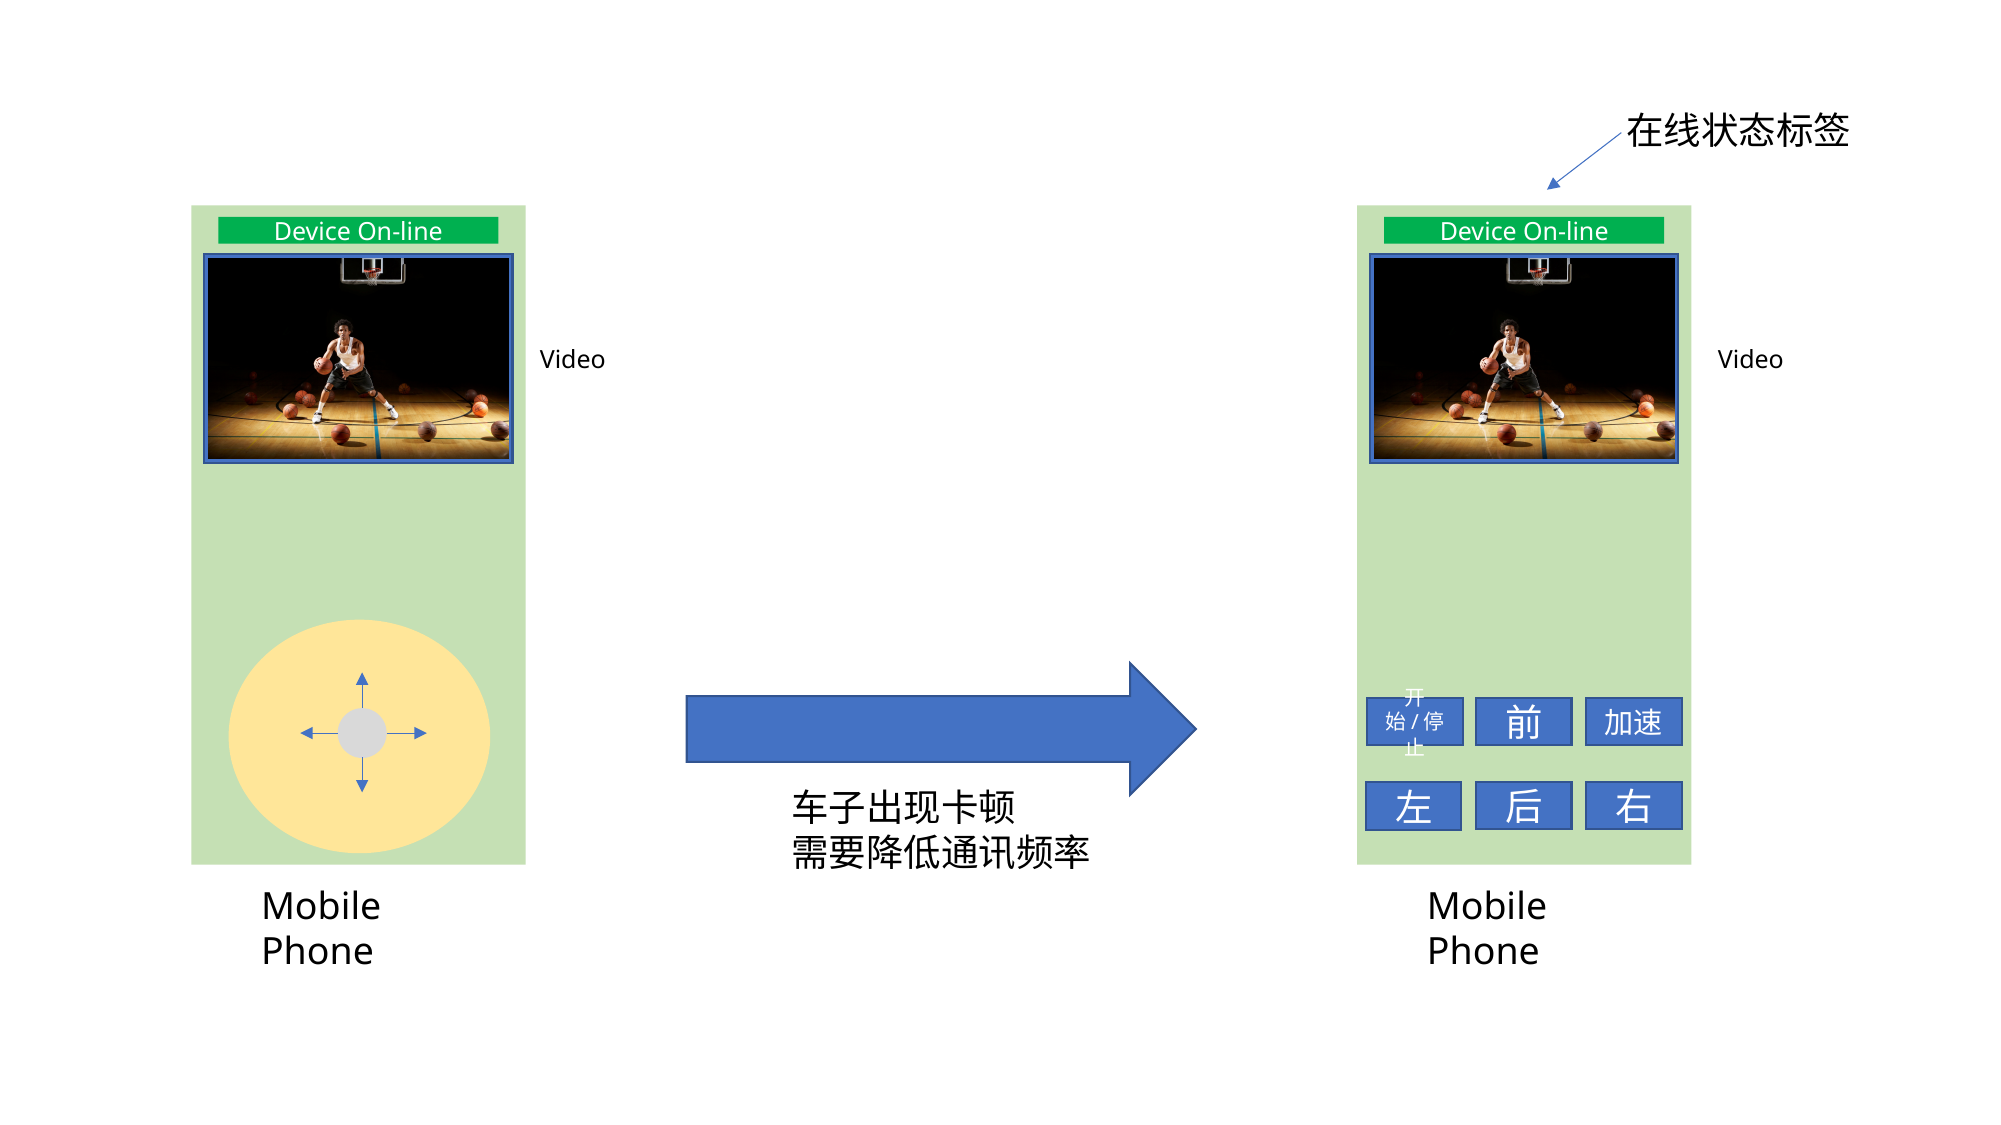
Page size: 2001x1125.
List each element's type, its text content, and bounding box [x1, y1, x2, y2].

text_box [336, 707, 388, 760]
text_box 加速 [1585, 697, 1683, 746]
text_box 车子出现卡顿 需要降低通讯频率 [776, 776, 1107, 881]
text_box 前 [1475, 697, 1573, 746]
text_box [1356, 204, 1692, 866]
text_box [227, 618, 492, 855]
text_box [685, 660, 1198, 798]
text_box Mobile Phone [246, 874, 516, 980]
text_box Device On-line [1383, 216, 1665, 245]
text_box 在线状态标签 [1611, 99, 1867, 160]
text_box Video [1703, 336, 1799, 381]
text_box 后 [1475, 781, 1573, 830]
picture [208, 258, 509, 460]
text_box Video [525, 336, 621, 381]
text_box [1546, 132, 1622, 190]
text_box Mobile Phone [1412, 874, 1682, 980]
text_box 右 [1585, 781, 1683, 830]
text_box [1369, 253, 1679, 464]
text_box [203, 253, 514, 464]
text_box 左 [1365, 781, 1462, 831]
text_box Device On-line [217, 216, 499, 245]
text_box [190, 204, 527, 866]
text_box 开始/停止 [1366, 697, 1464, 746]
picture [1374, 258, 1675, 460]
